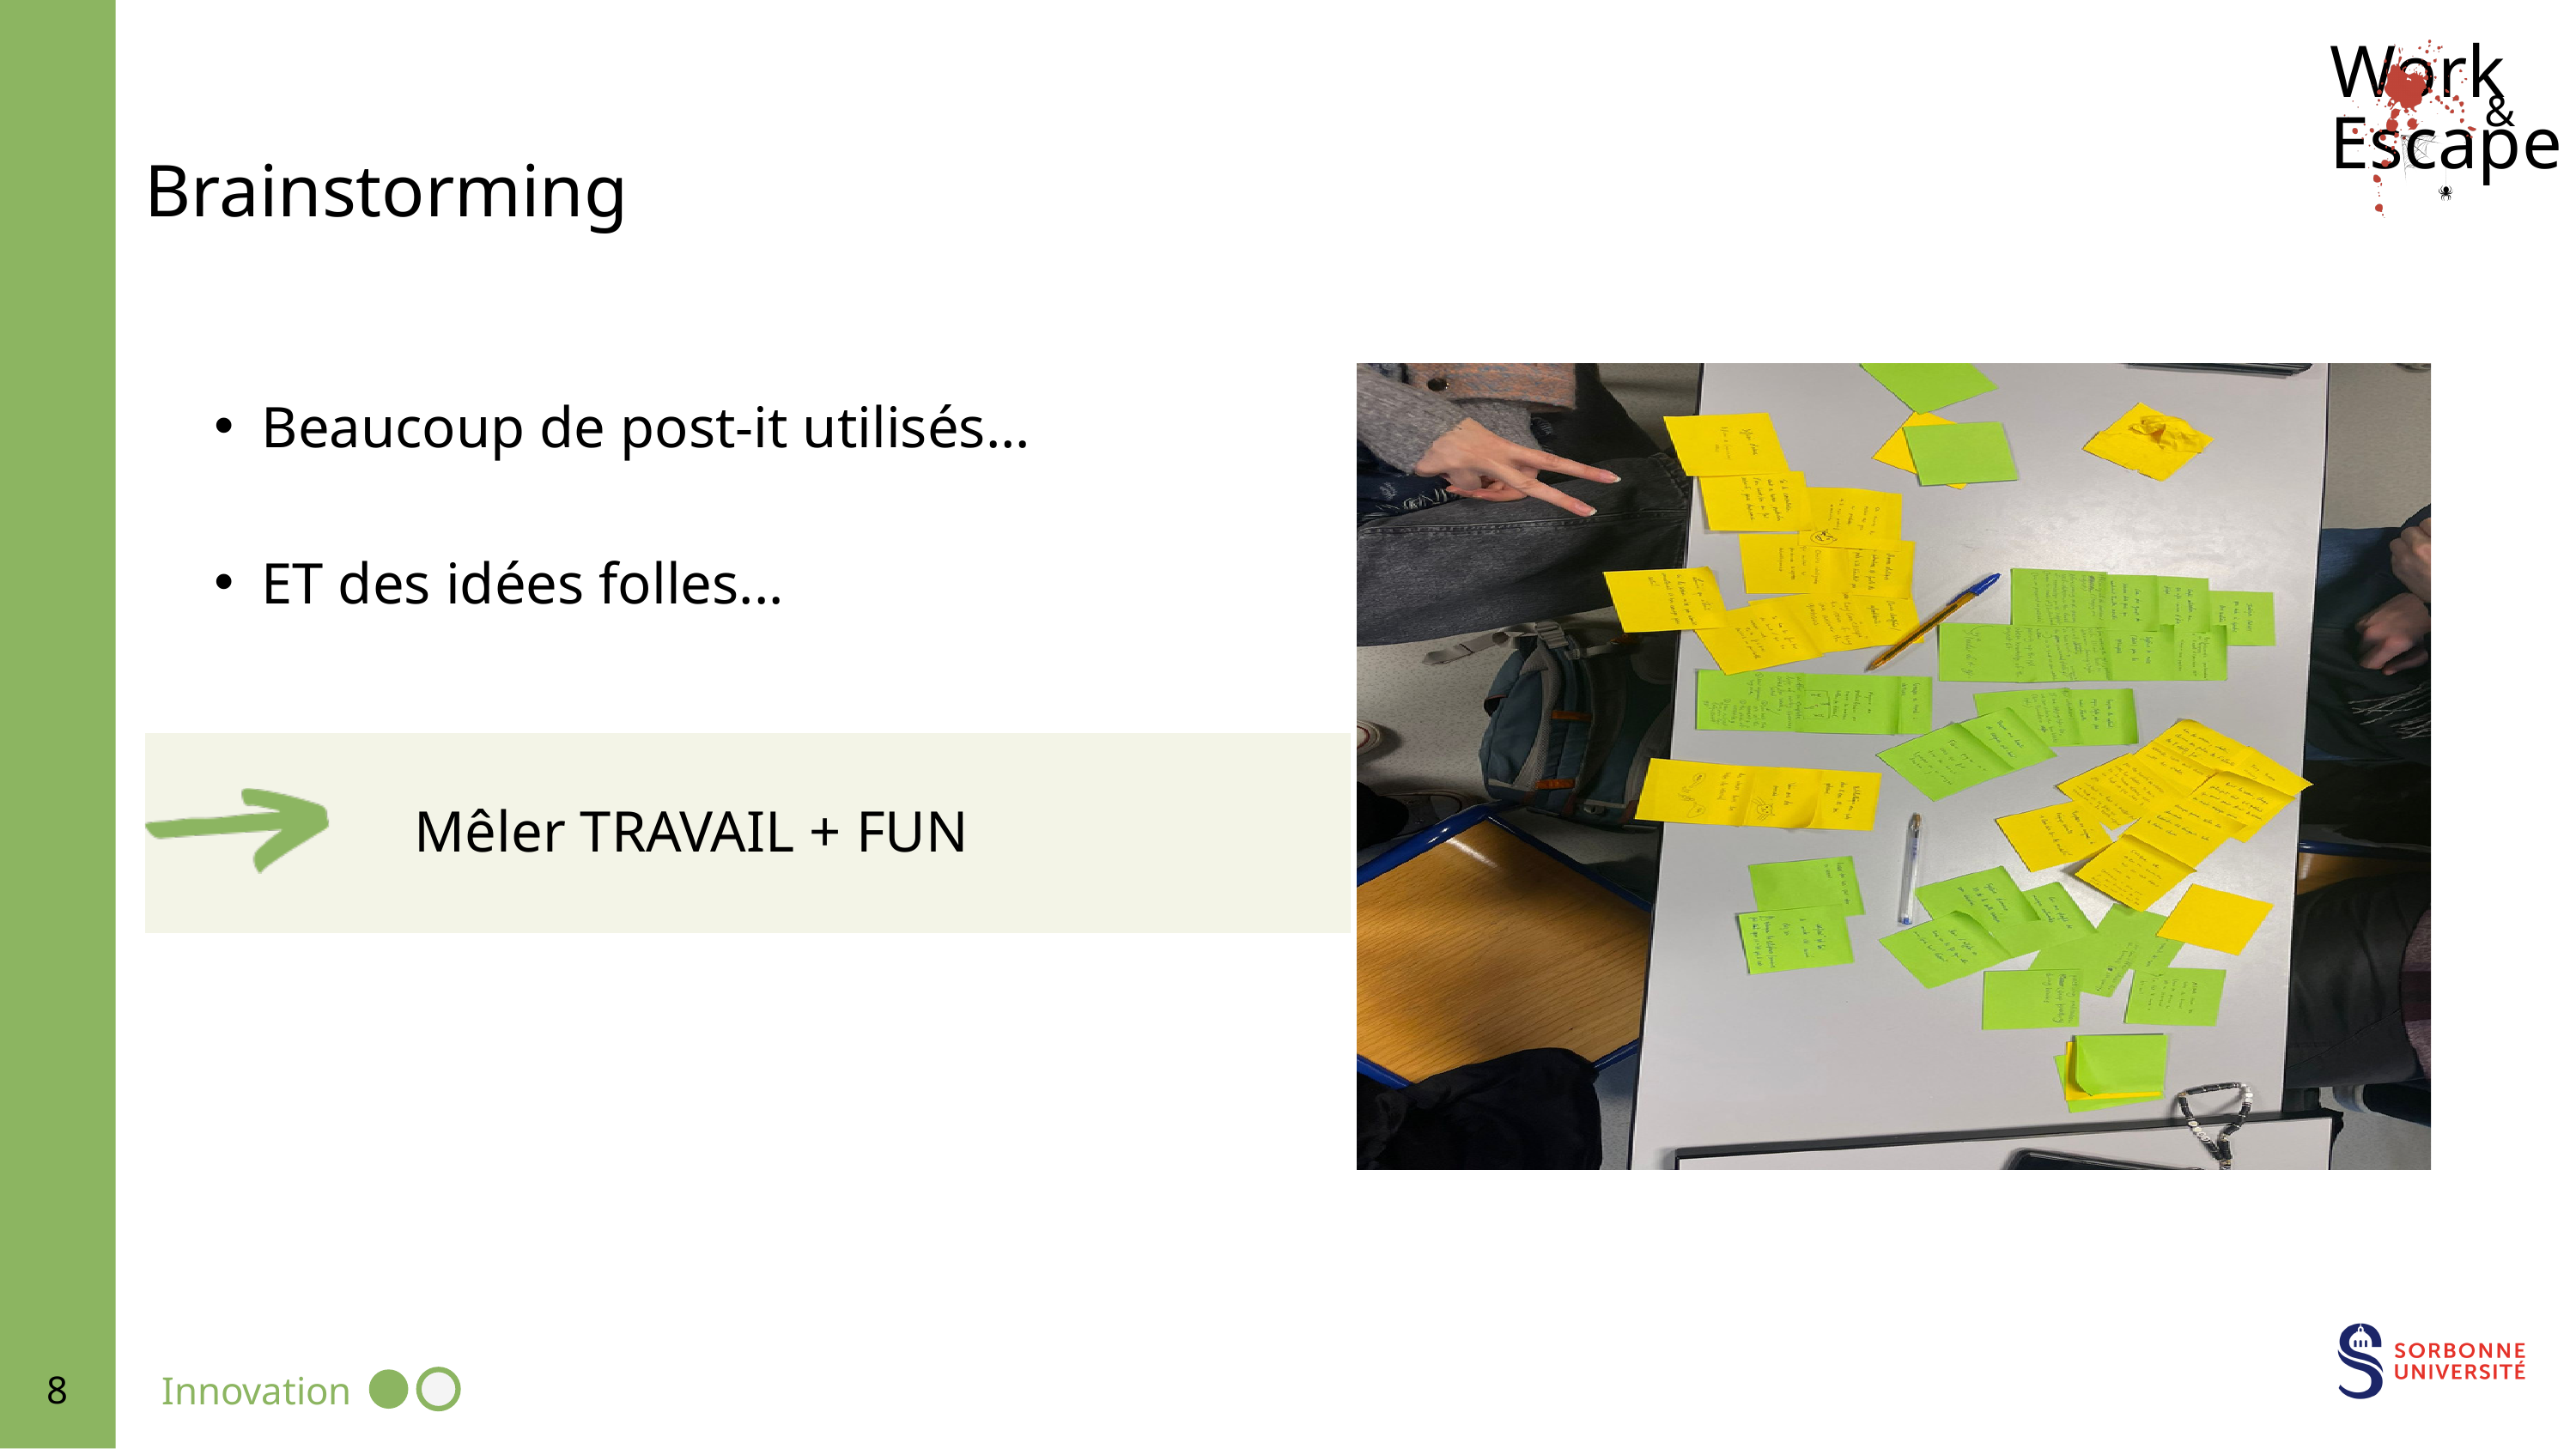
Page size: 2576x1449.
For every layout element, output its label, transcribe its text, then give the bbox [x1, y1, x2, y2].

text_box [2329, 39, 2576, 219]
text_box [144, 732, 1352, 1015]
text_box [144, 1363, 459, 1410]
text_box 8 [46, 1358, 70, 1411]
text_box Beaucoup de post-it utilisés... ET des idées folles... [166, 379, 1044, 615]
text_box [2330, 1319, 2533, 1403]
text_box [0, 0, 116, 1449]
text_box [1357, 363, 2432, 1170]
text_box Brainstorming [144, 144, 1894, 231]
